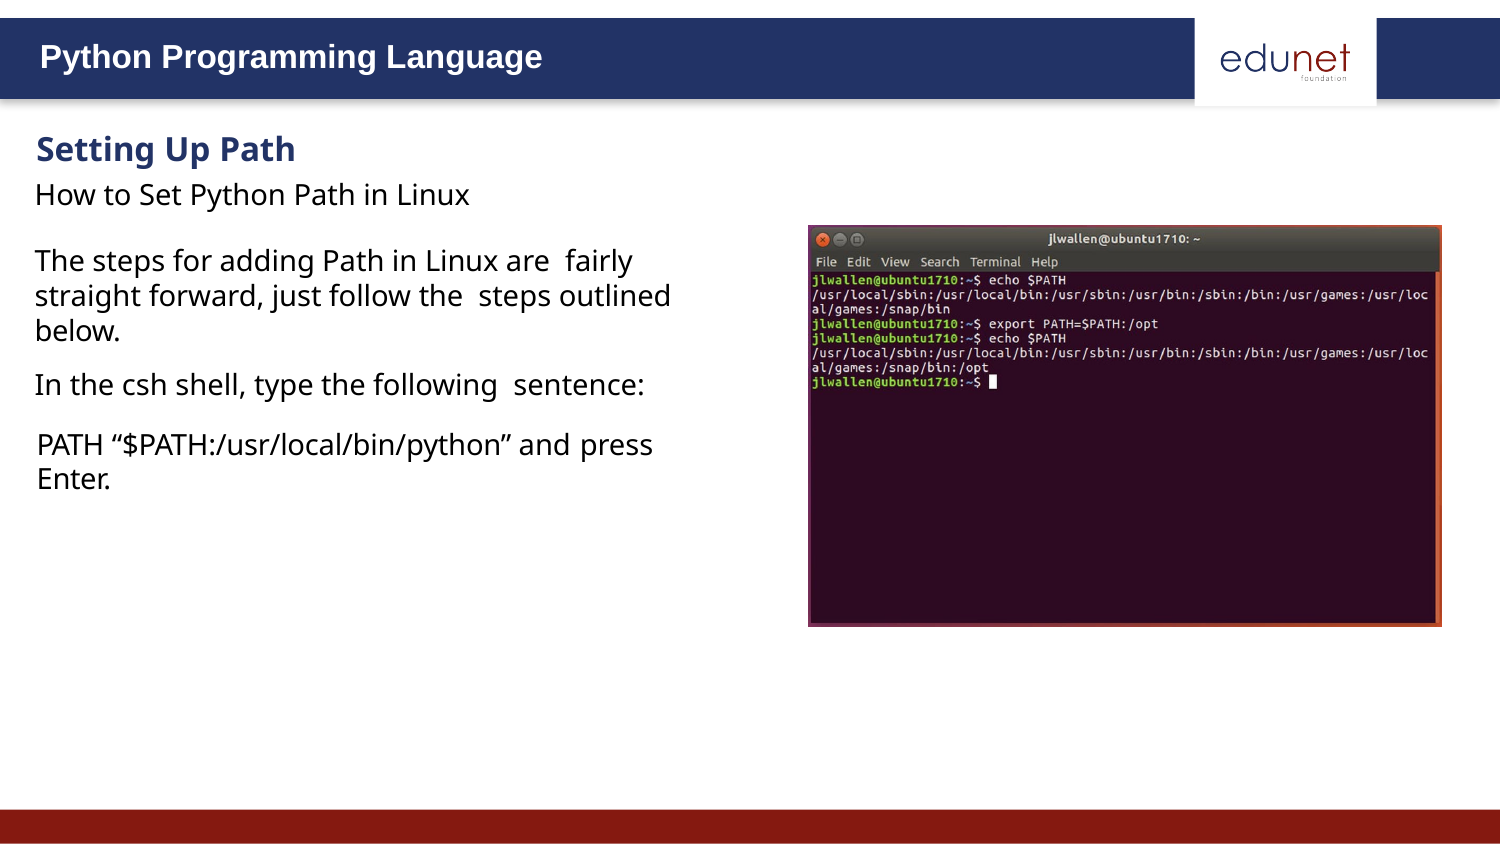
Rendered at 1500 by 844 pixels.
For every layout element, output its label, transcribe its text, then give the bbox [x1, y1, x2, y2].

picture [1215, 38, 1356, 86]
title Setting Up Path [34, 126, 388, 174]
text_box How to Set Python Path in Linux The steps for adding Path in Linux are fairly straight forward, just follow the steps outlined below. In the csh shell, type the following sentence: PATH “$PATH:/usr/local/bin/python” and press Enter. [34, 174, 727, 496]
picture [808, 224, 1443, 627]
